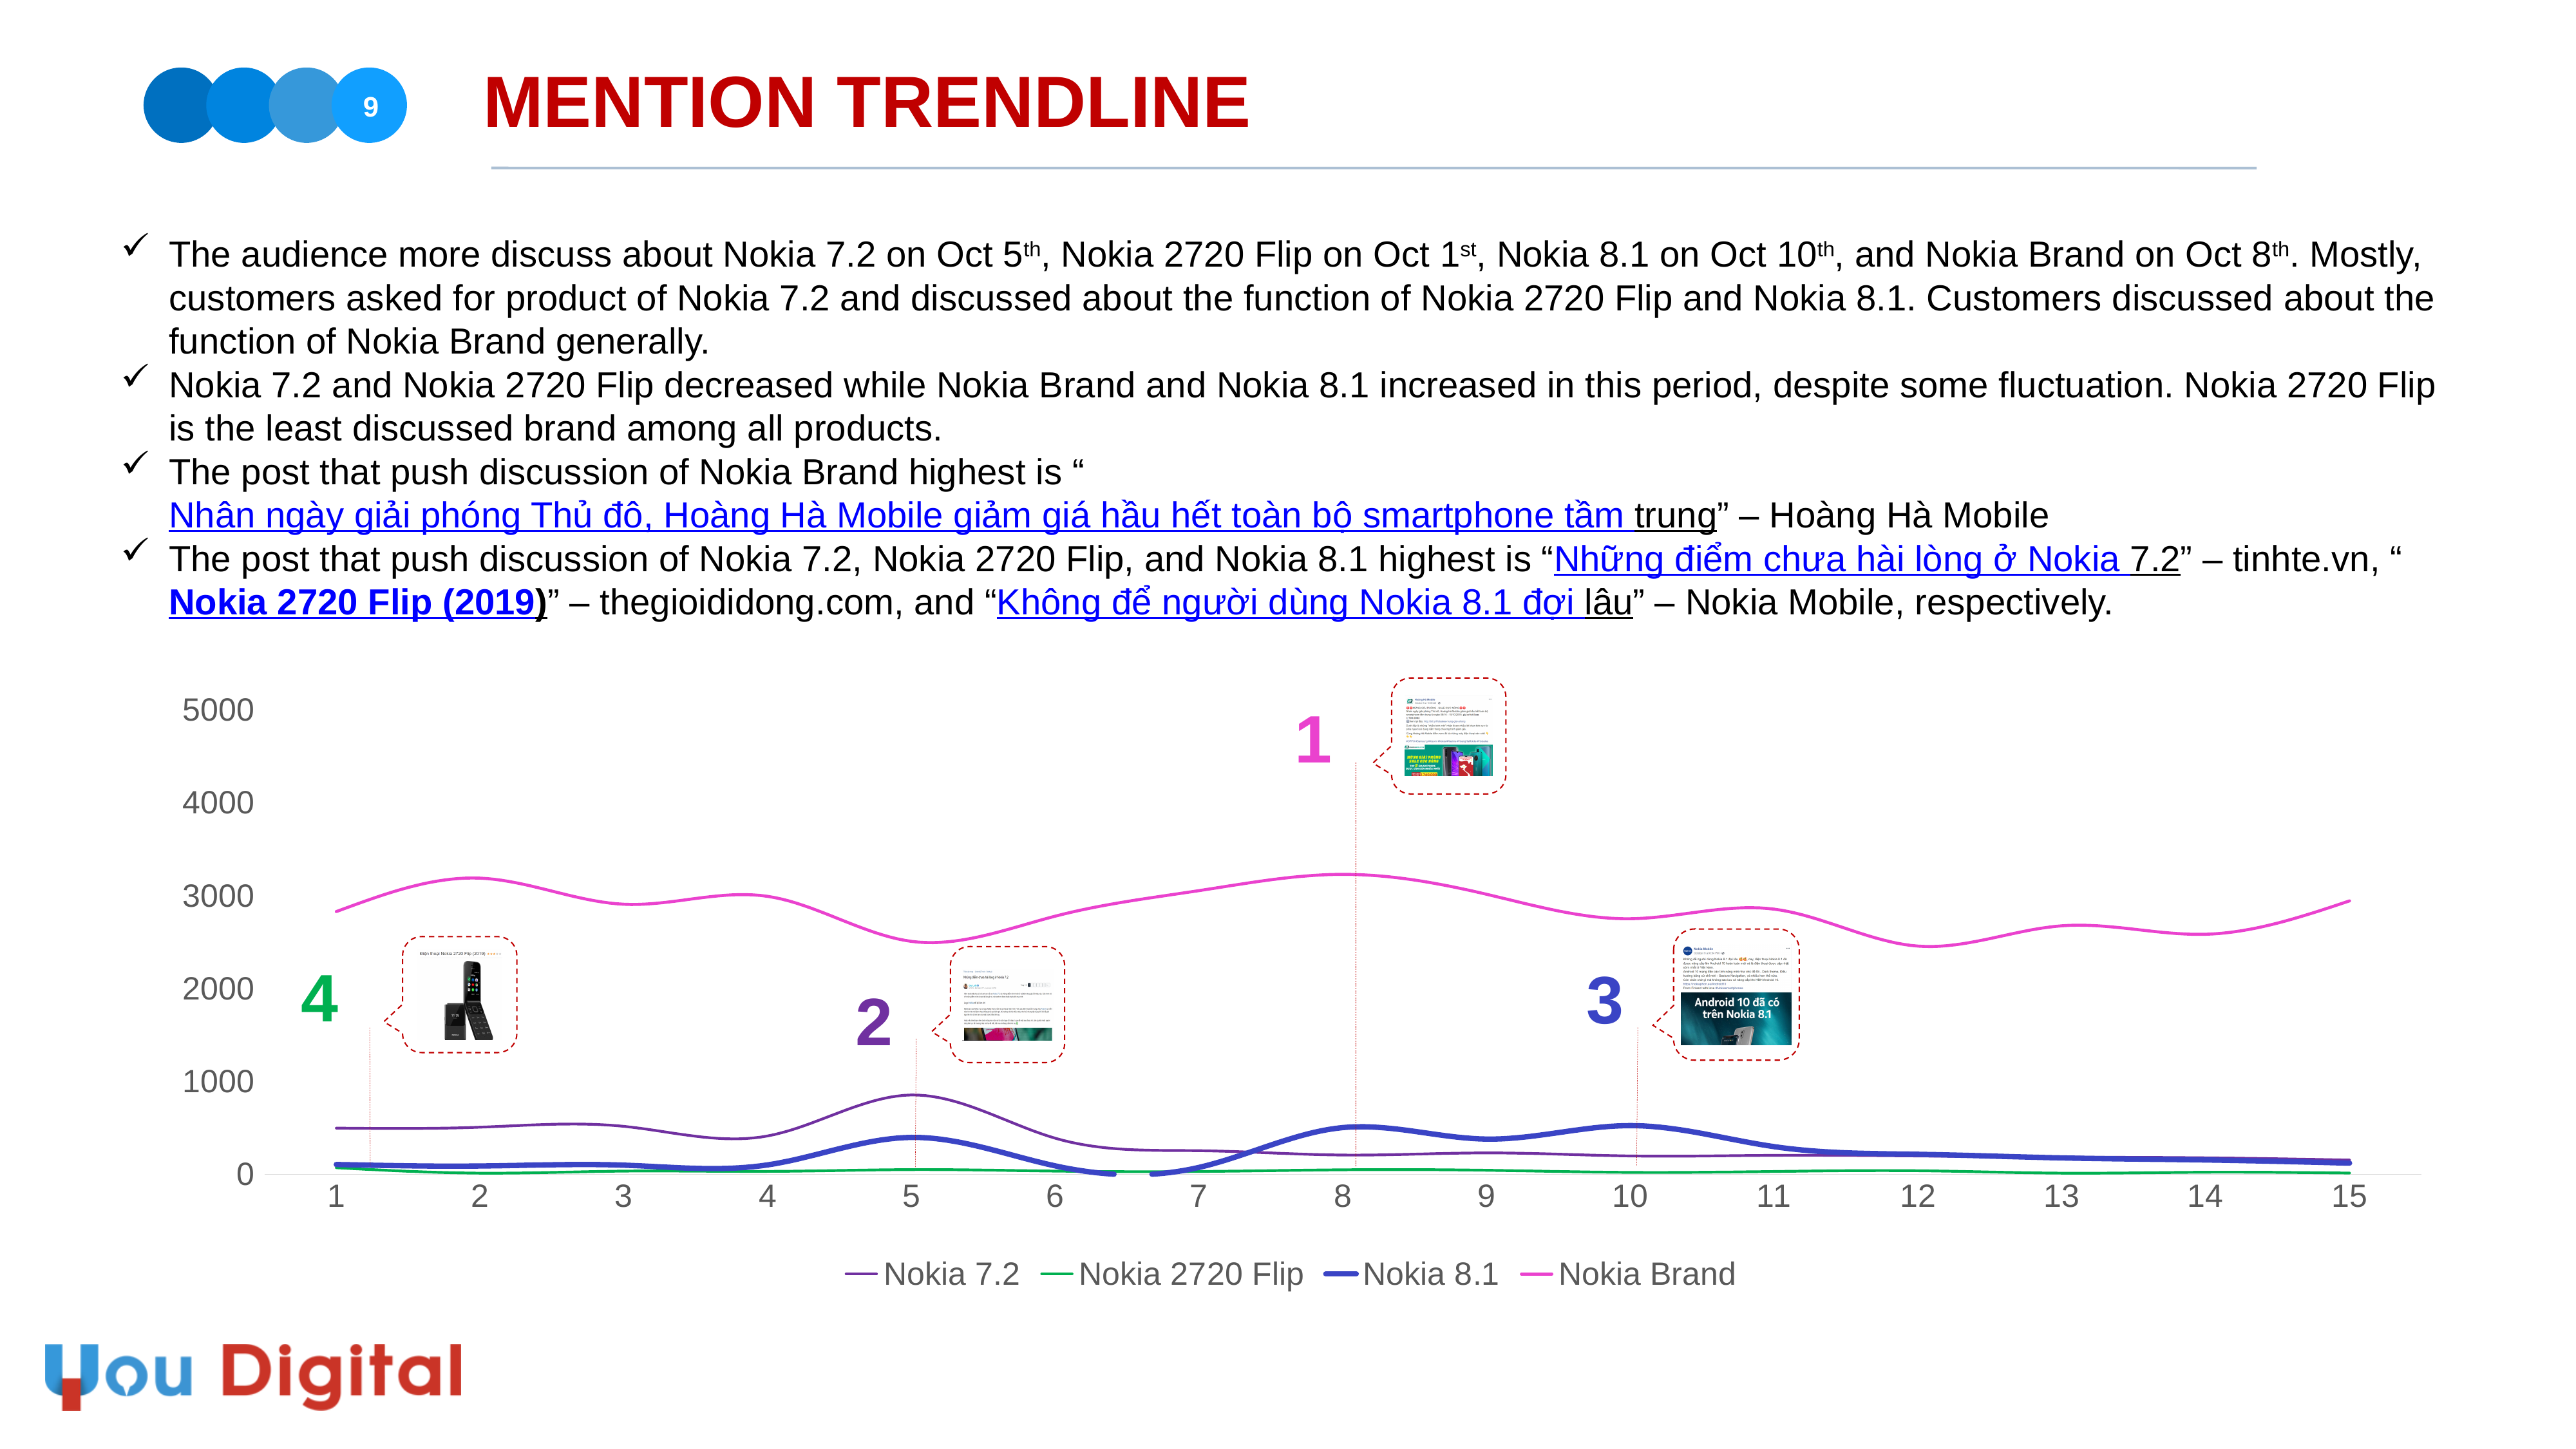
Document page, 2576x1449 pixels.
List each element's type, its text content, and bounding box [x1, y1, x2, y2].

title MENTION TRENDLINE [477, 49, 2423, 169]
picture [1405, 696, 1493, 777]
picture [45, 1344, 461, 1411]
chart [161, 623, 2423, 1299]
slide_number 9 [348, 82, 394, 129]
picture [962, 968, 1054, 1041]
picture [417, 949, 502, 1040]
text_box The audience more discuss about Nokia 7.2 on Oct 5th, Nokia 2720 Flip on Oct 1st, Nokia 8.1 on Oct 10th, and Nokia Brand on Oct 8th. Mostly, customers asked for product of Nokia 7.2 and discussed about the function of Nokia 2720 Flip and Nokia 8.1. Customers discussed about the function of Nokia Brand generally. Nokia 7.2 and Nokia 2720 Flip decreased while Nokia Brand and Nokia 8.1 increased in this period, despite some fluctuation. Nokia 2720 Flip is the least discussed brand among all products. The post that push discussion of Nokia Brand highest is “Nhân ngày giải phóng Thủ đô, Hoàng Hà Mobile giảm giá hầu hết toàn bộ smartphone tầm trung” – Hoàng Hà Mobile The post that push discussion of Nokia 7.2, Nokia 2720 Flip, and Nokia 8.1 highest is “Những điểm chưa hài lòng ở Nokia 7.2” – tinhte.vn, “Nokia 2720 Flip (2019)” – thegioididong.com, and “Không để người dùng Nokia 8.1 đợi lâu” – Nokia Mobile, respectively. [115, 225, 2452, 628]
picture [1681, 943, 1792, 1046]
